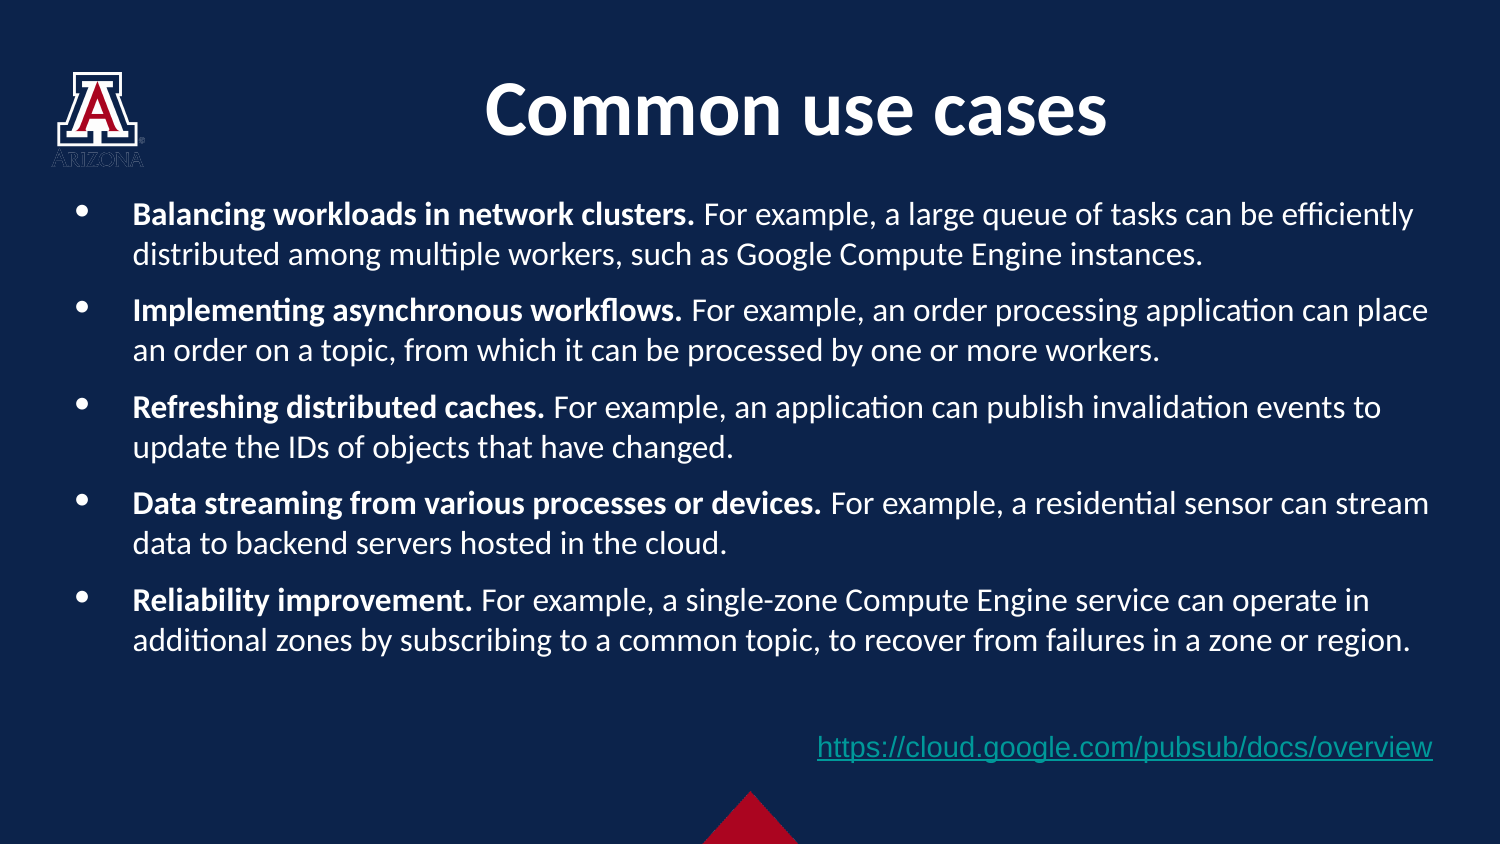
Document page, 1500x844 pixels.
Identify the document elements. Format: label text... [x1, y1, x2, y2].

picture [51, 72, 145, 167]
list Balancing workloads in network clusters. For example, a large queue of tasks can be efficiently distributed among multiple workers, such as Google Compute Engine instances. Implementing asynchronous workflows. For example, an order processing application can place an order on a topic, from which it can be processed by one or more workers. Refreshing distributed caches. For example, an application can publish invalidation events to update the IDs of objects that have changed. Data streaming from various processes or devices. For example, a residential sensor can stream data to backend servers hosted in the cloud. Reliability improvement. For example, a single-zone Compute Engine service can operate in additional zones by subscribing to a common topic, to recover from failures in a zone or region. [51, 185, 1449, 747]
picture [702, 791, 798, 844]
title Common use cases [144, 56, 1449, 151]
text_box https://cloud.google.com/pubsub/docs/overview [802, 720, 1449, 771]
